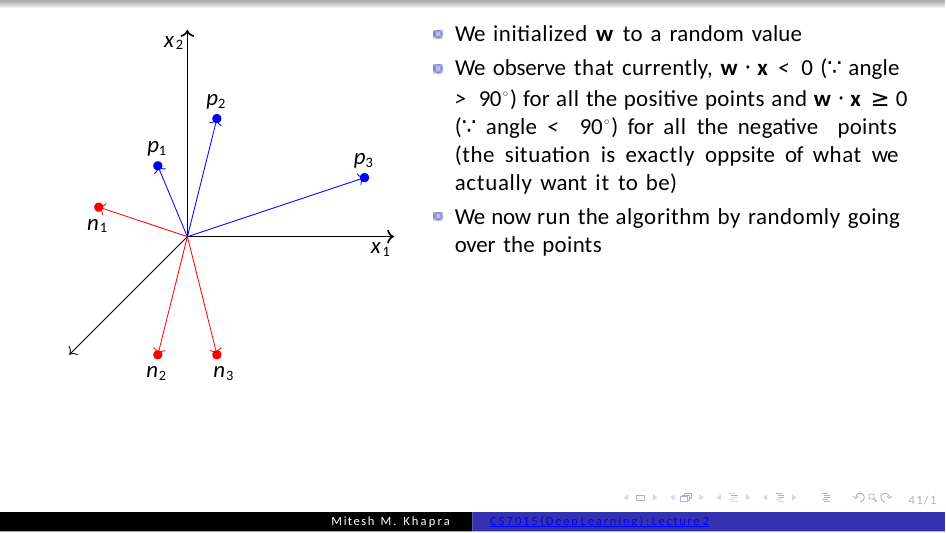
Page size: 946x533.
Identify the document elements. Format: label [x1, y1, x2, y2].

picture [432, 30, 444, 42]
picture [0, 0, 945, 8]
picture [432, 64, 444, 76]
text_box [452, 16, 810, 46]
picture [432, 212, 444, 223]
text_box [0, 511, 946, 532]
text_box [906, 493, 942, 508]
text_box [68, 20, 399, 384]
text_box [448, 51, 912, 258]
